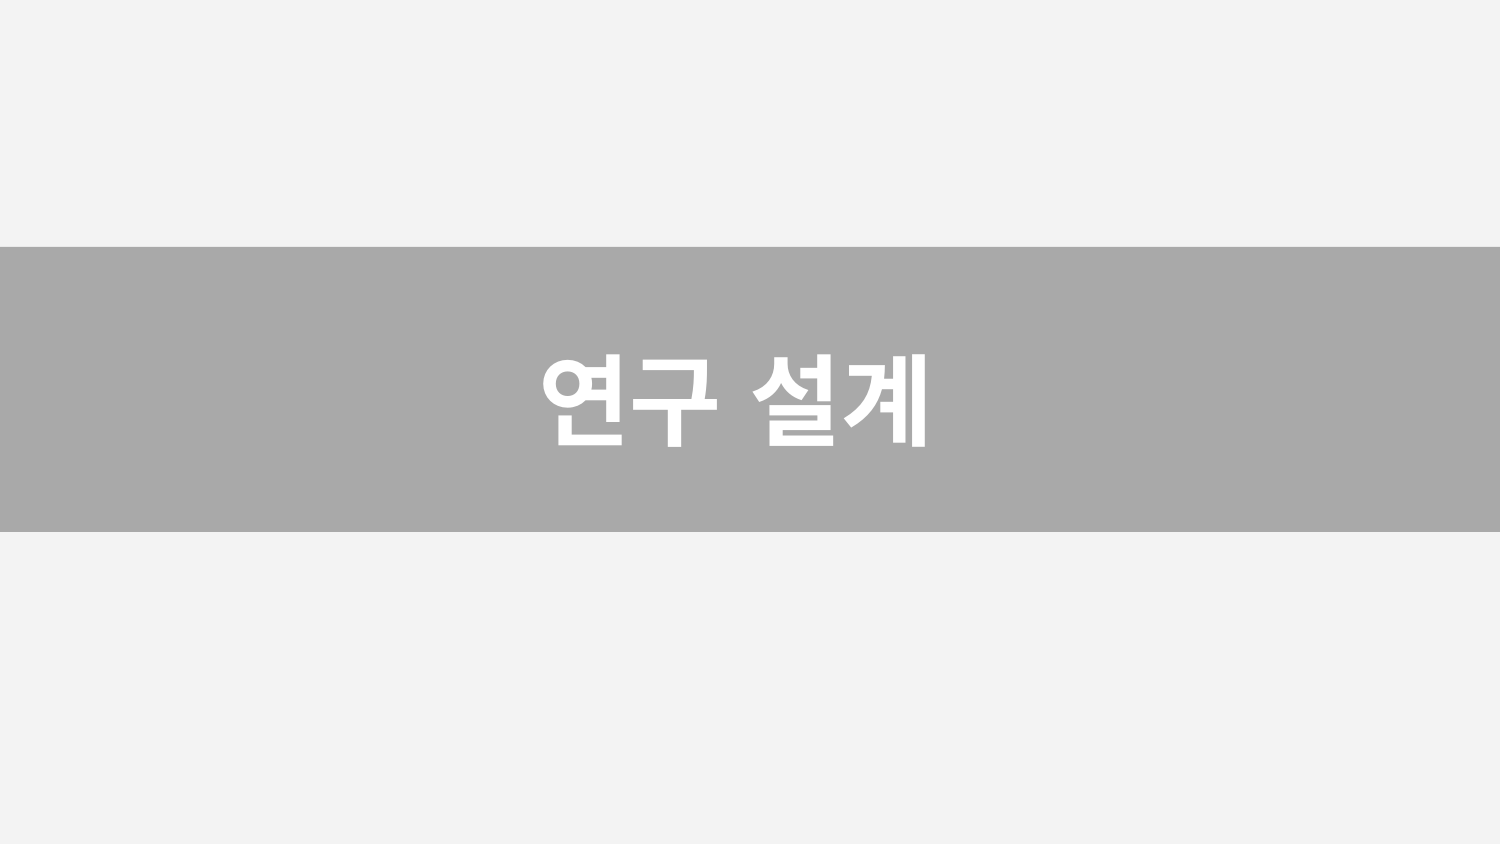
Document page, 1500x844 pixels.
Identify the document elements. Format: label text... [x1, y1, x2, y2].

list 연구 설계 [0, 246, 1500, 532]
